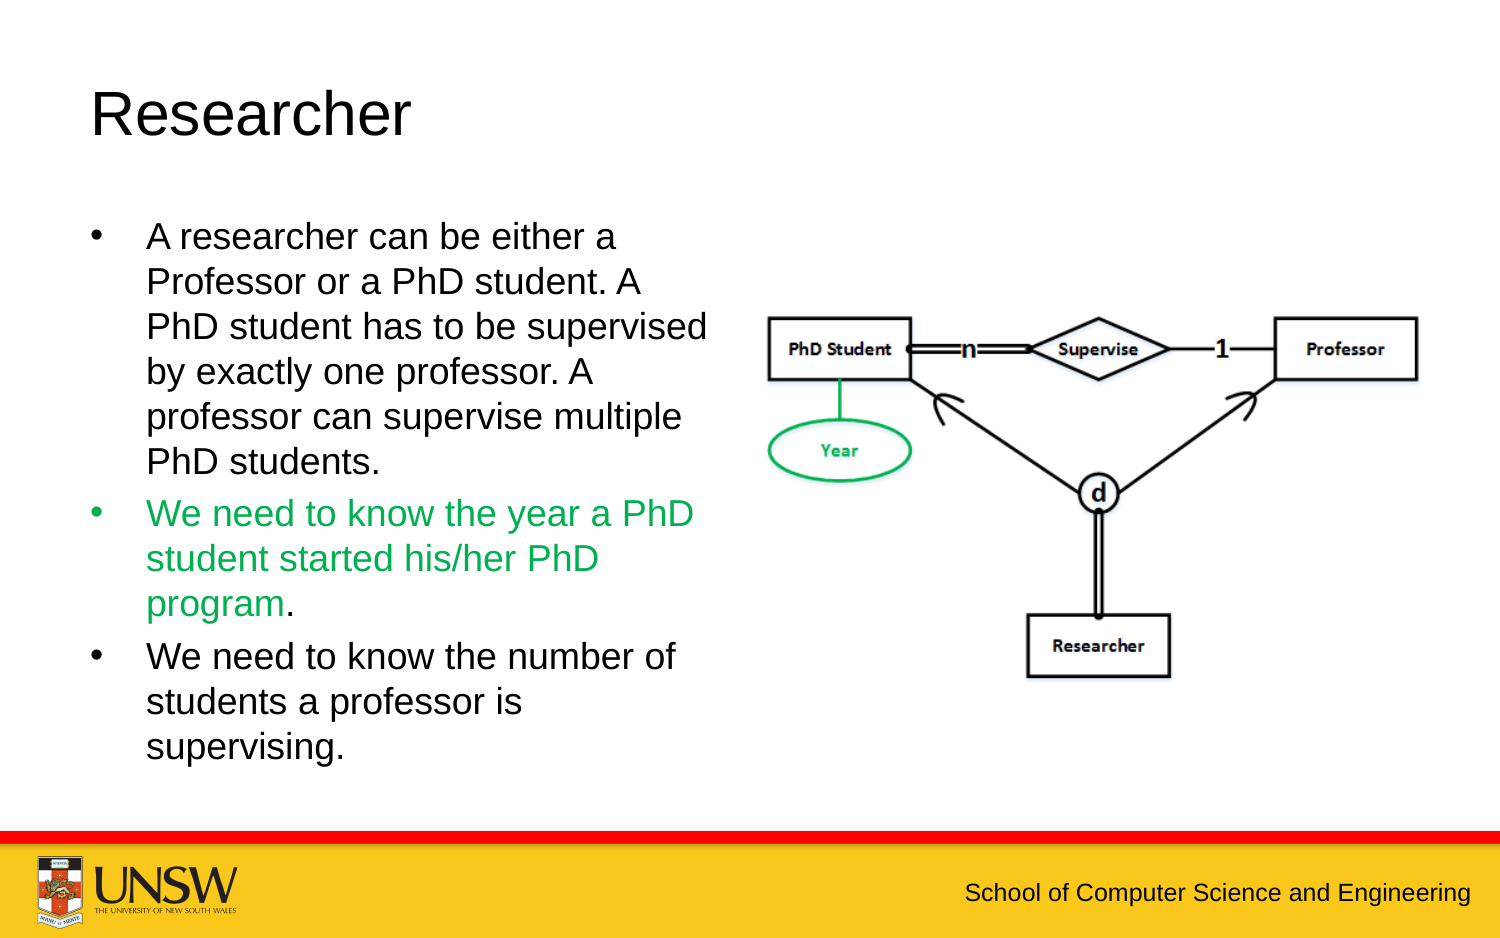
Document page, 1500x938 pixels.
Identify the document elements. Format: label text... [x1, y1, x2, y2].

title Researcher [75, 65, 1425, 174]
list A researcher can be either a Professor or a PhD student. A PhD student has to be supervised by exactly one professor. A professor can supervise multiple PhD students. We need to know the year a PhD student started his/her PhD program. We need to know the number of students a professor is supervising. [75, 204, 738, 794]
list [762, 314, 1426, 688]
